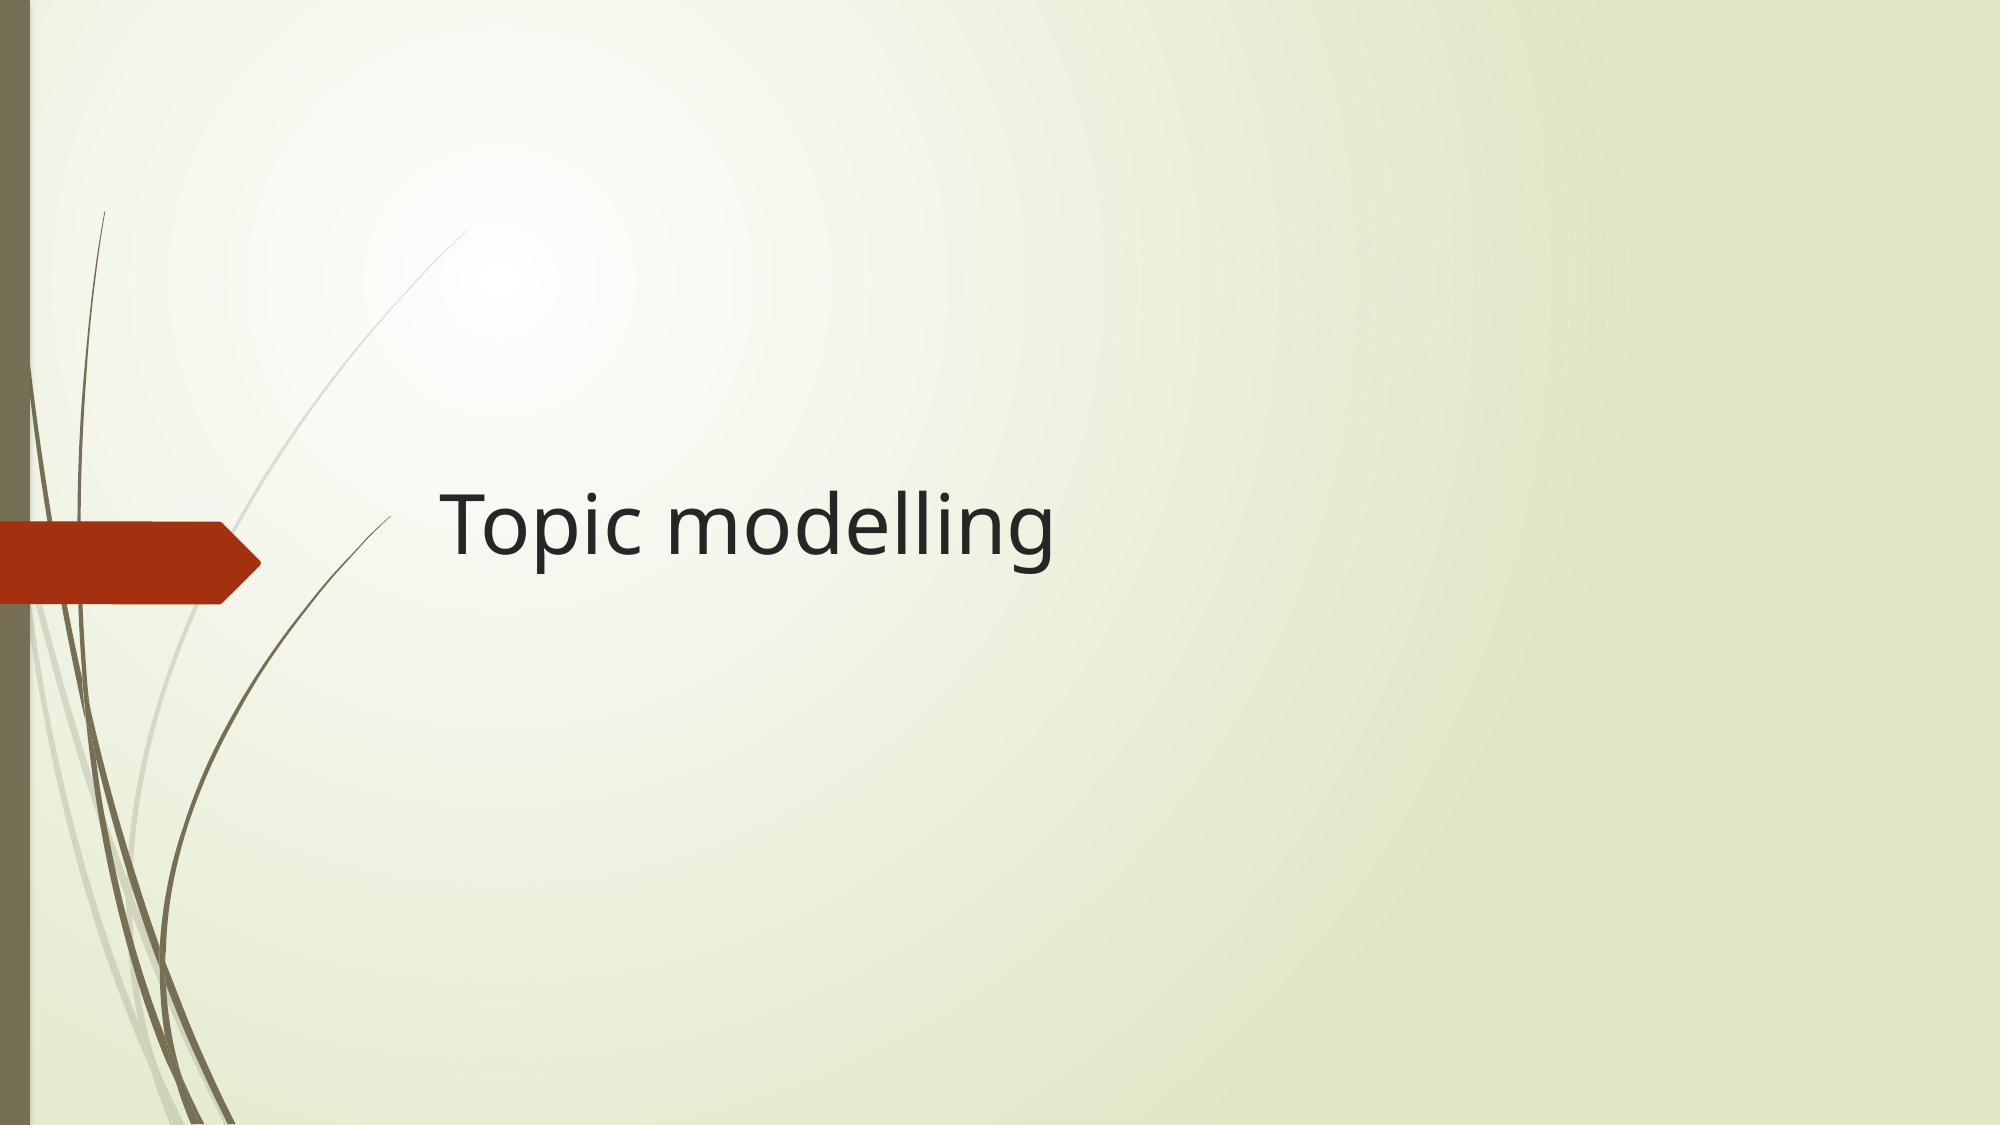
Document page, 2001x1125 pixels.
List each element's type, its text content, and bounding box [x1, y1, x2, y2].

title Topic modelling [424, 337, 1888, 579]
